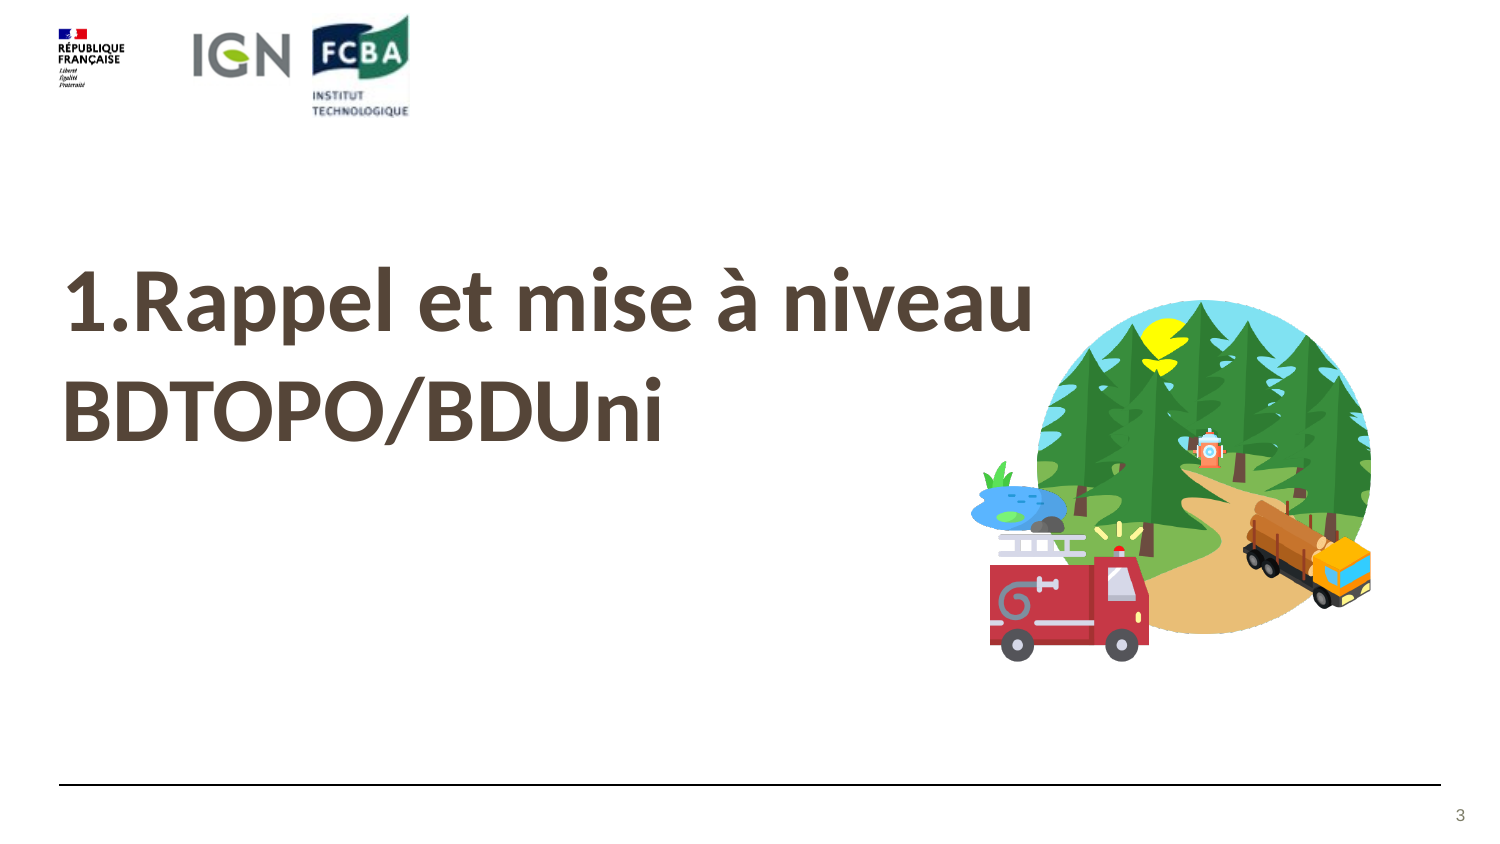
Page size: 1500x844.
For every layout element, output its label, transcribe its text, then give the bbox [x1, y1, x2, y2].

picture [193, 32, 291, 86]
picture [312, 13, 410, 118]
picture [971, 300, 1386, 671]
text_box 3 [1357, 797, 1481, 833]
picture [47, 17, 136, 107]
text_box 1.Rappel et mise à niveau BDTOPO/BDUni [50, 234, 1084, 466]
